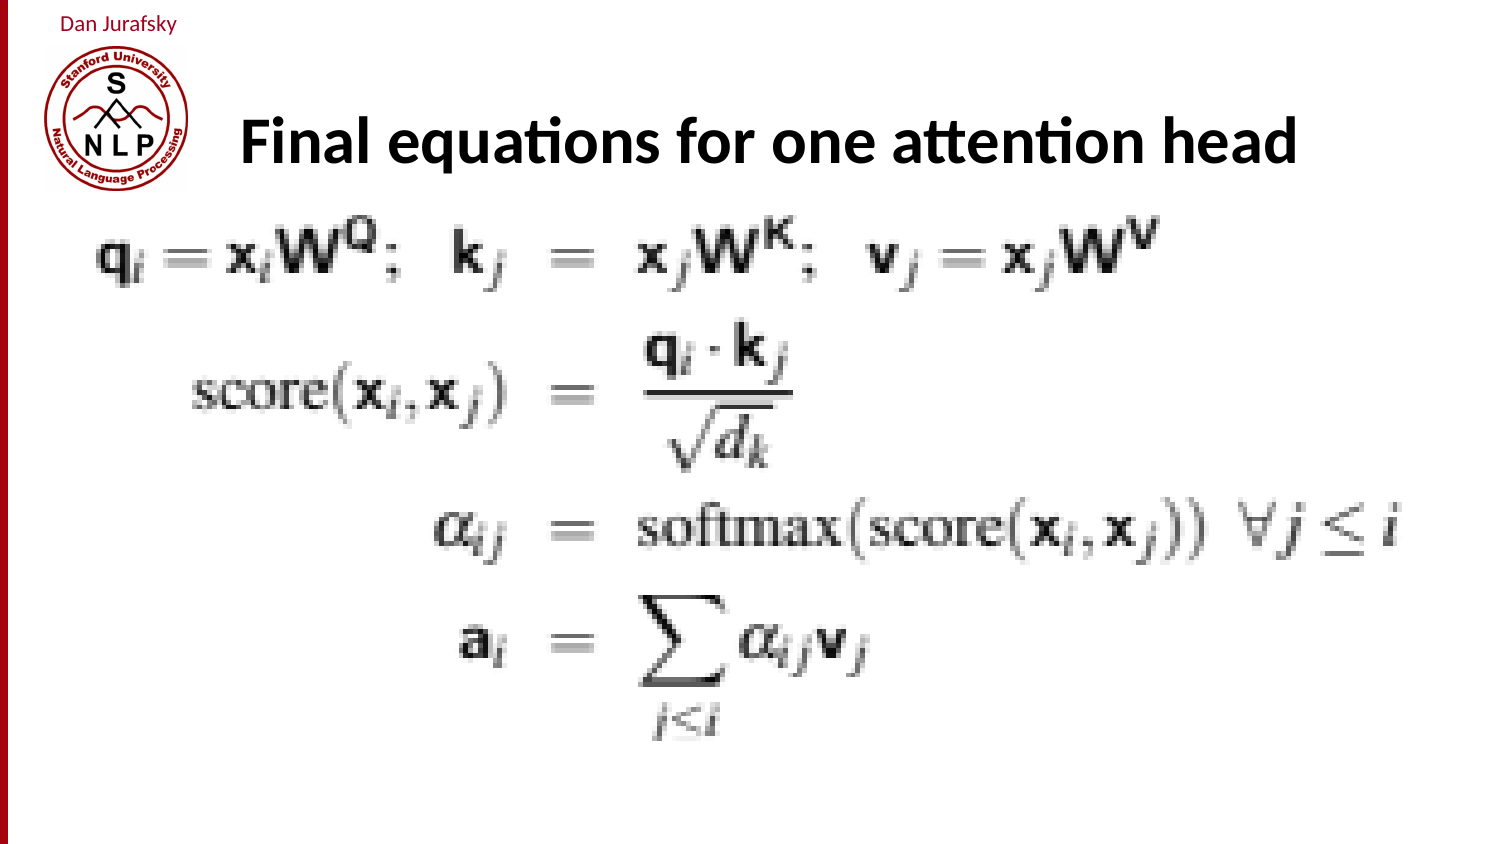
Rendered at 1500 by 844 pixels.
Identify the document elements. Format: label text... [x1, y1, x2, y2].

title Final equations for one attention head [225, 62, 1450, 185]
picture [72, 215, 1418, 741]
picture [44, 46, 188, 191]
